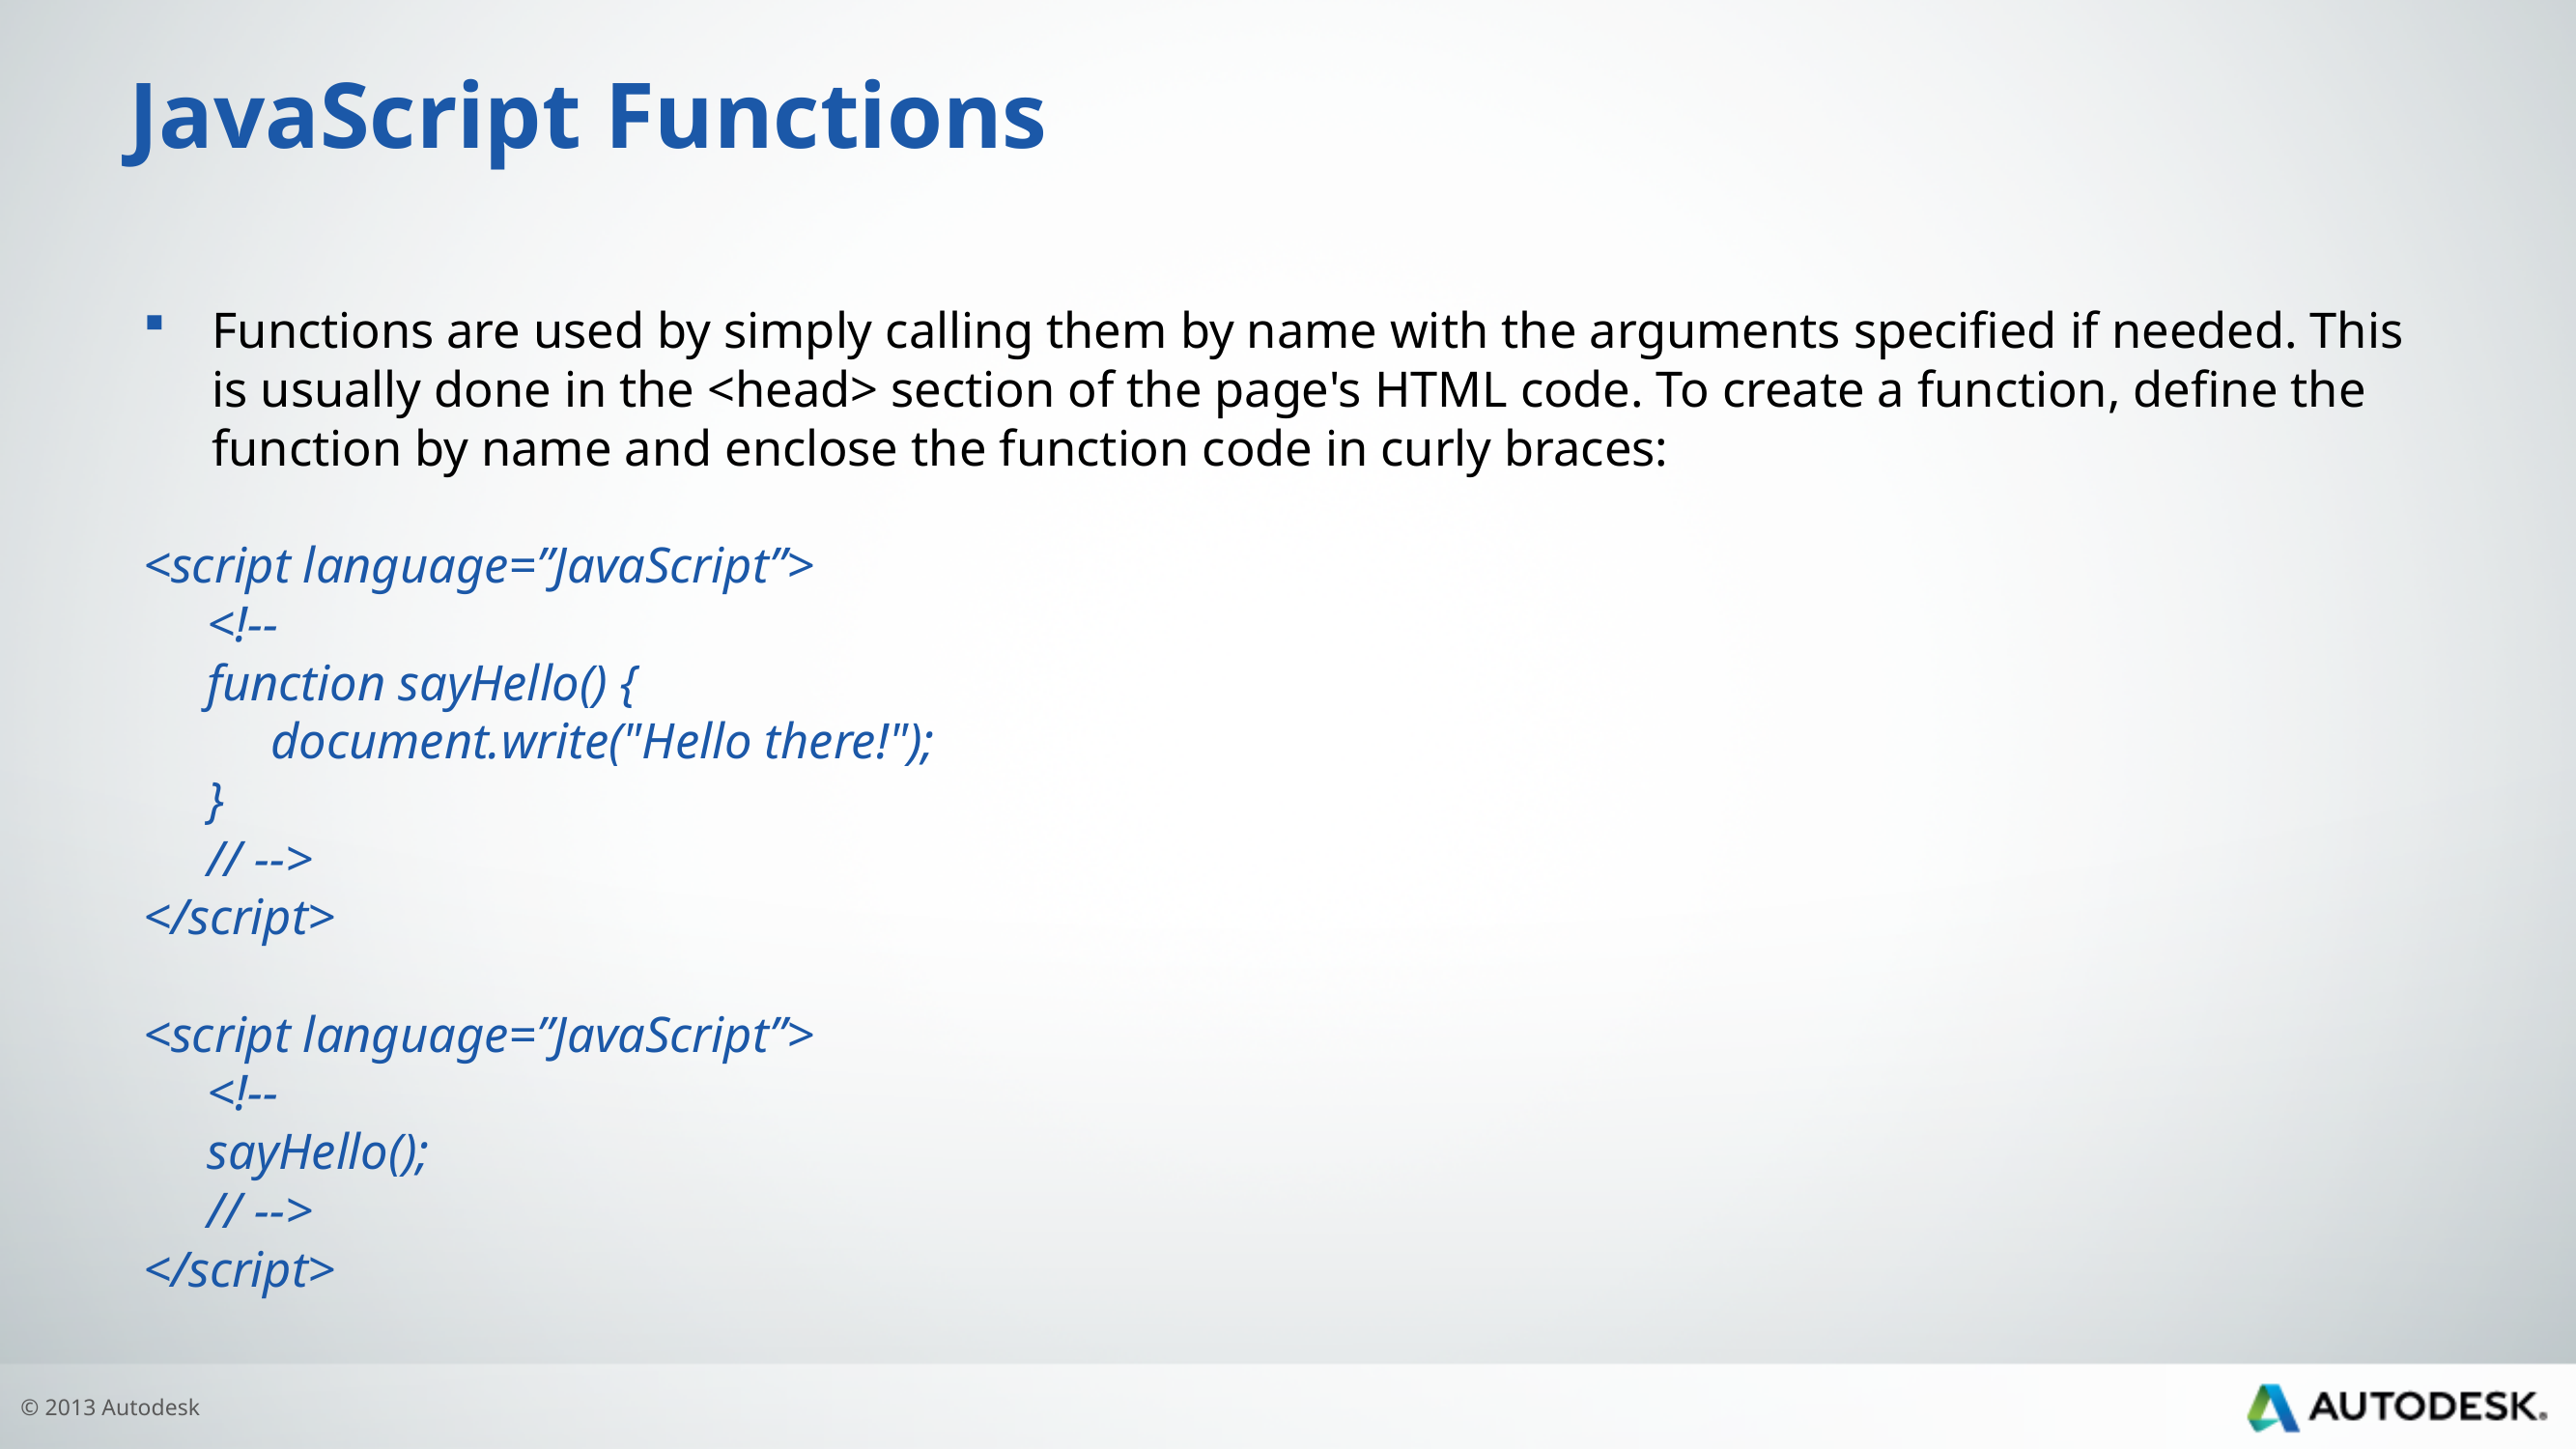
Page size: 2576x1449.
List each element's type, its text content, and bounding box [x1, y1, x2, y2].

list Functions are used by simply calling them by name with the arguments specified if needed. This is usually done in the <head> section of the page's HTML code. To create a function, define the function by name and enclose the function code in curly braces: <script language=”JavaScript”> <!-- function sayHello() { document.write("Hello there!"); } // --> </script> <script language=”JavaScript”> <!-- sayHello(); // --> </script> [128, 299, 2448, 1307]
picture [0, 0, 2576, 1449]
title JavaScript Functions [128, 58, 2448, 299]
